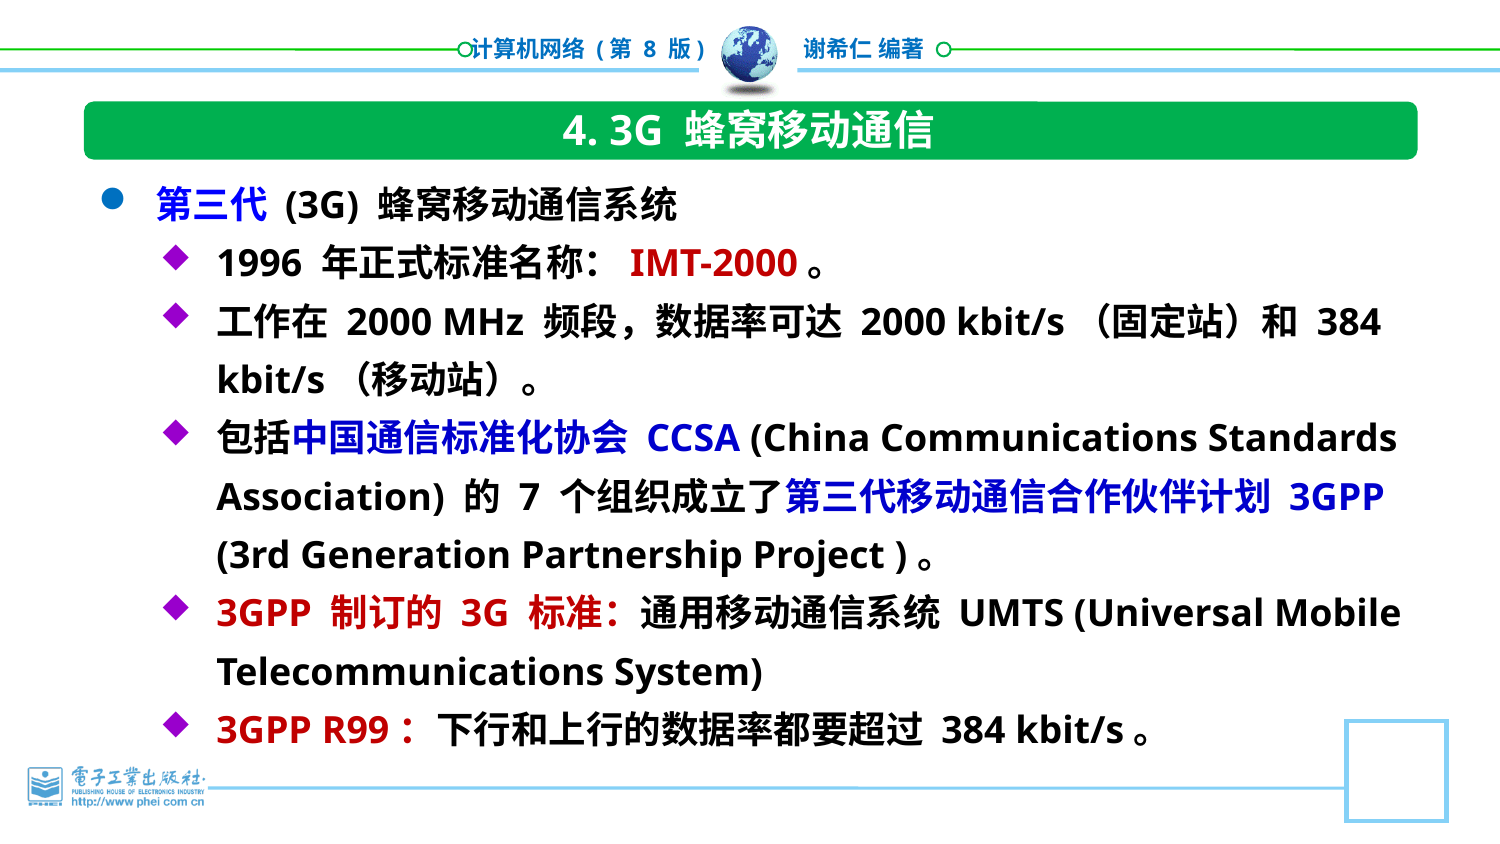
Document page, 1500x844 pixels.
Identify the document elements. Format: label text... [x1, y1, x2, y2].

picture [23, 764, 208, 809]
text_box 第三代 (3G) 蜂窝移动通信系统 1996 年正式标准名称：IMT-2000。 工作在 2000 MHz 频段，数据率可达 2000 kbit/s（固定站）和 384 kbit/s（移动站）。 包括中国通信标准化协会 CCSA (China Communications Standards Association) 的 7 个组织成立了第三代移动通信合作伙伴计划 3GPP (3rd Generation Partnership Project )。 3GPP 制订的 3G 标准：通用移动通信系统 UMTS (Universal Mobile Telecommunications System) 3GPP R99：下行和上行的数据率都要超过 384 kbit/s。 [83, 160, 1433, 759]
text_box 4. 3G 蜂窝移动通信 [547, 96, 950, 160]
picture [719, 24, 779, 96]
text_box [950, 101, 1418, 160]
text_box [83, 101, 547, 160]
